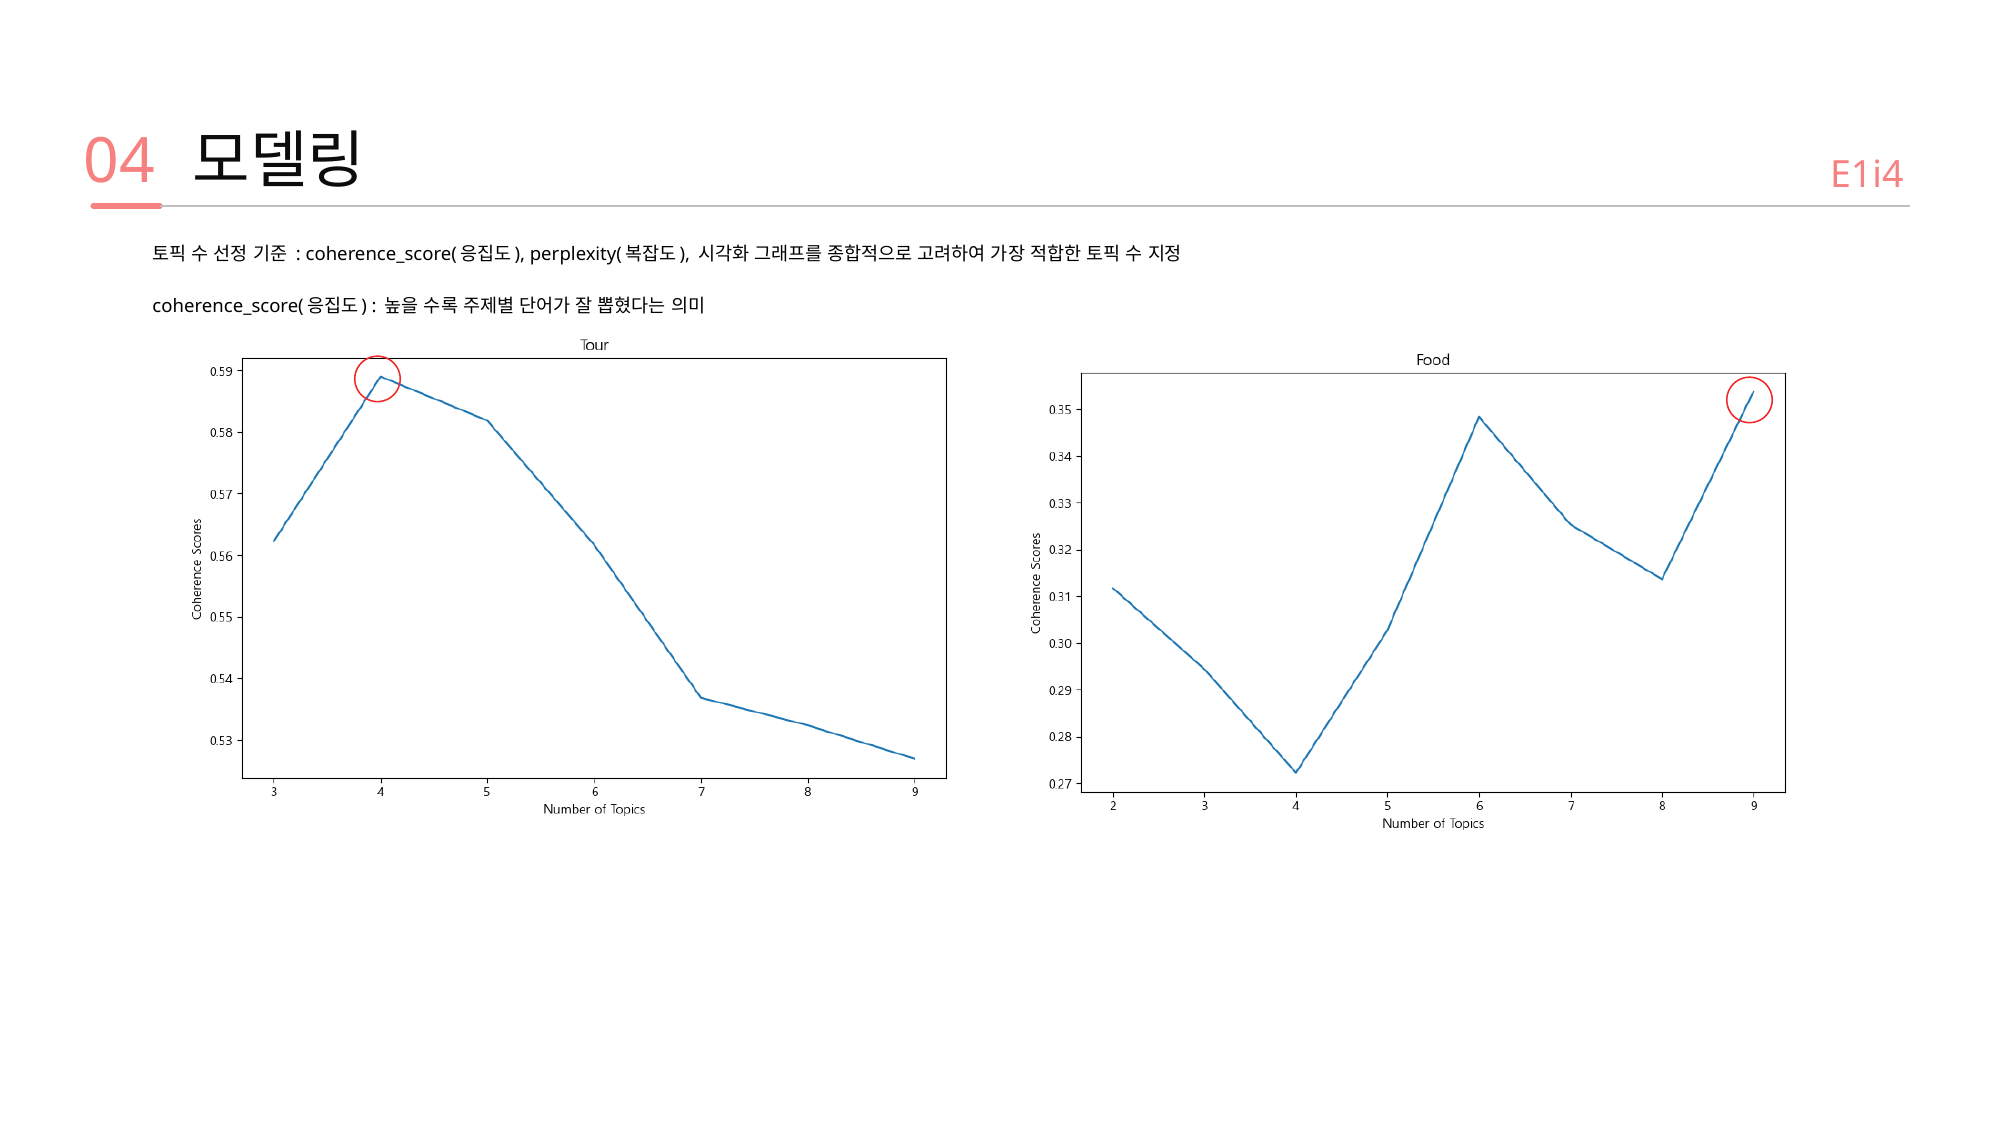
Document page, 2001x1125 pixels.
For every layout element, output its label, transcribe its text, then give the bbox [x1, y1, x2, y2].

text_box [1022, 343, 1794, 839]
text_box E1i4 [1745, 150, 1904, 196]
text_box 모델링 [192, 119, 946, 195]
text_box 04 [83, 119, 183, 195]
list coherence_score(응집도) : 높을 수록 주제별 단어가 잘 뽑혔다는 의미 [137, 278, 1863, 324]
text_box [183, 329, 955, 824]
list 토픽 수 선정 기준 : coherence_score(응집도), perplexity(복잡도), 시각화 그래프를 종합적으로 고려하여 가장 적합한 토픽 수 지정 [137, 226, 1863, 272]
